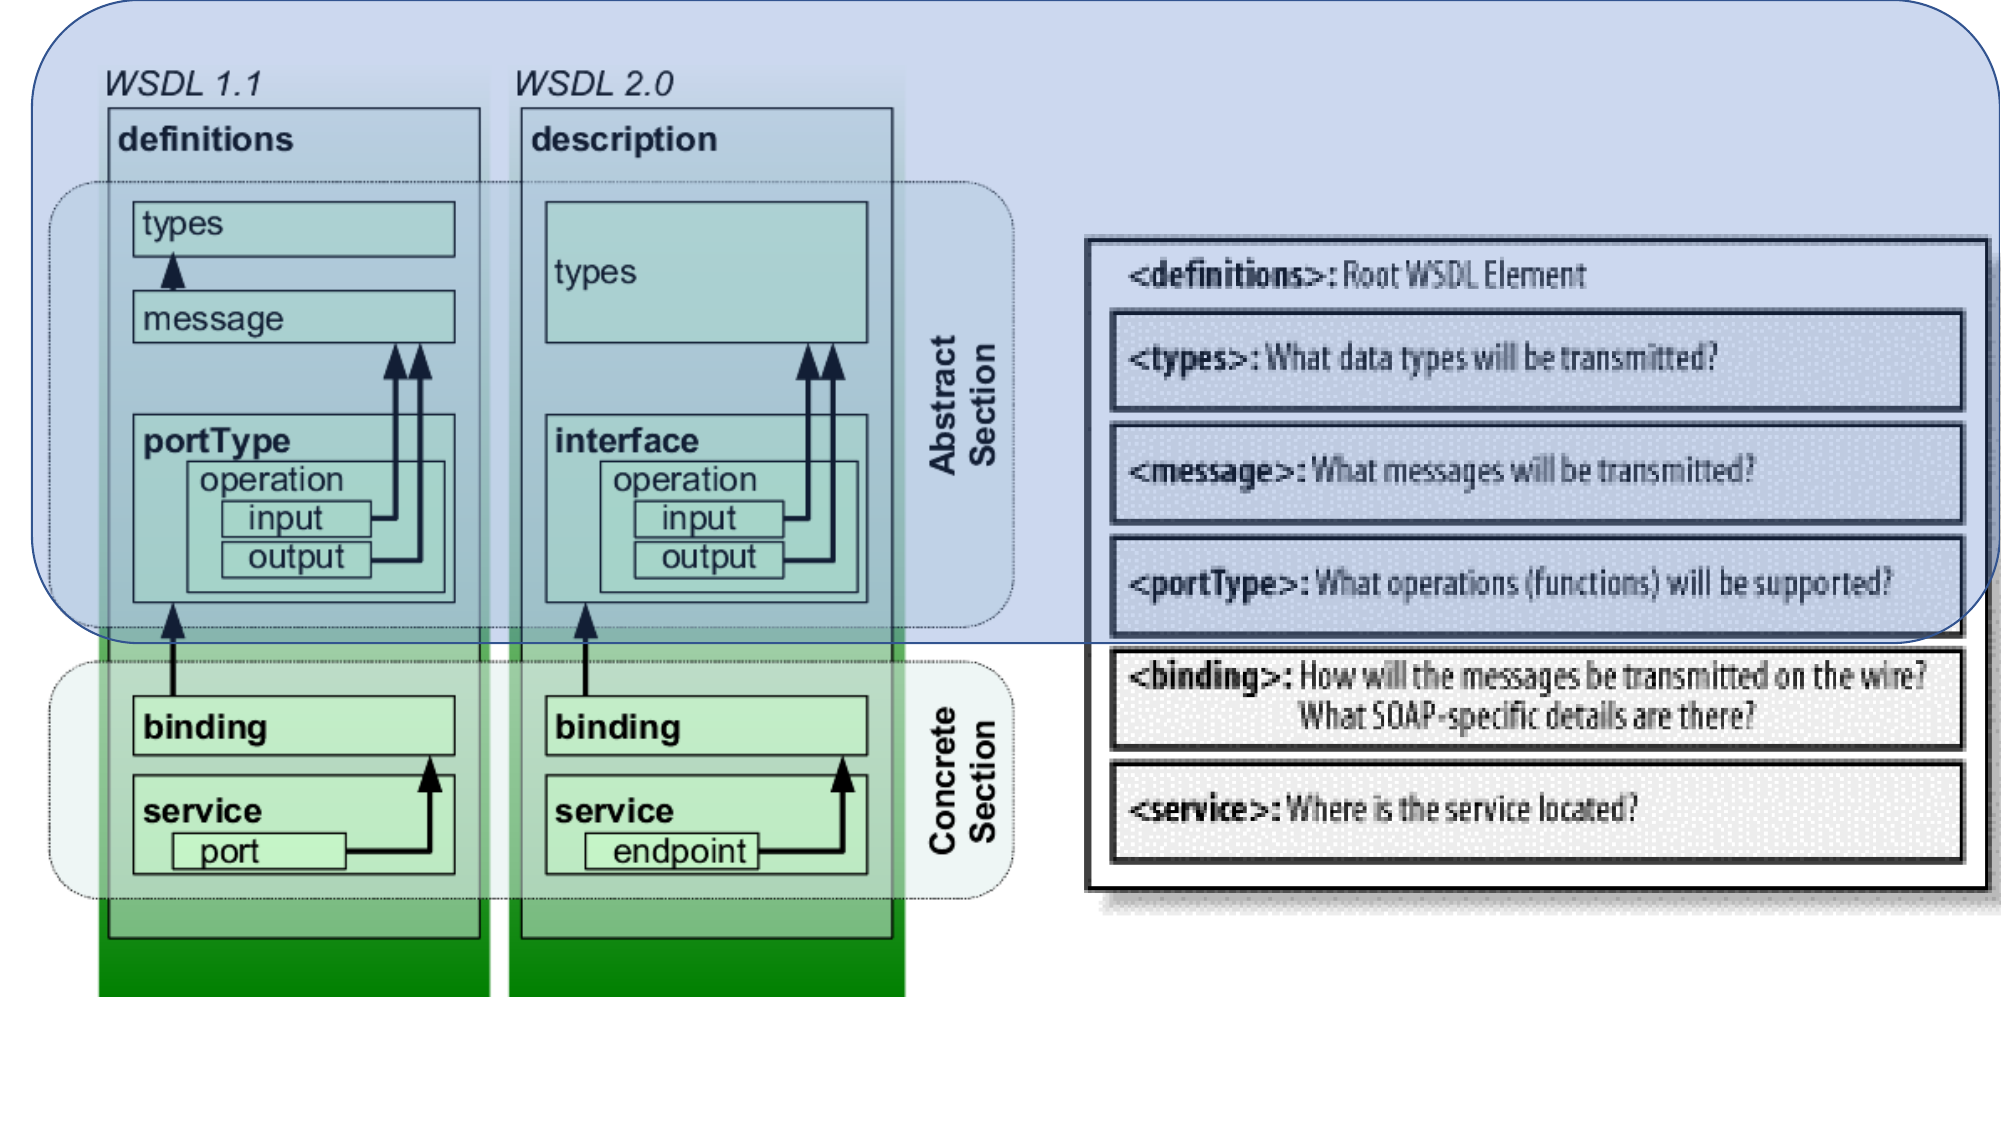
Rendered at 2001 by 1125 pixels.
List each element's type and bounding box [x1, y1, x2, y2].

picture [1066, 233, 2000, 919]
text_box [42, 0, 2000, 645]
picture [4, 59, 1037, 997]
